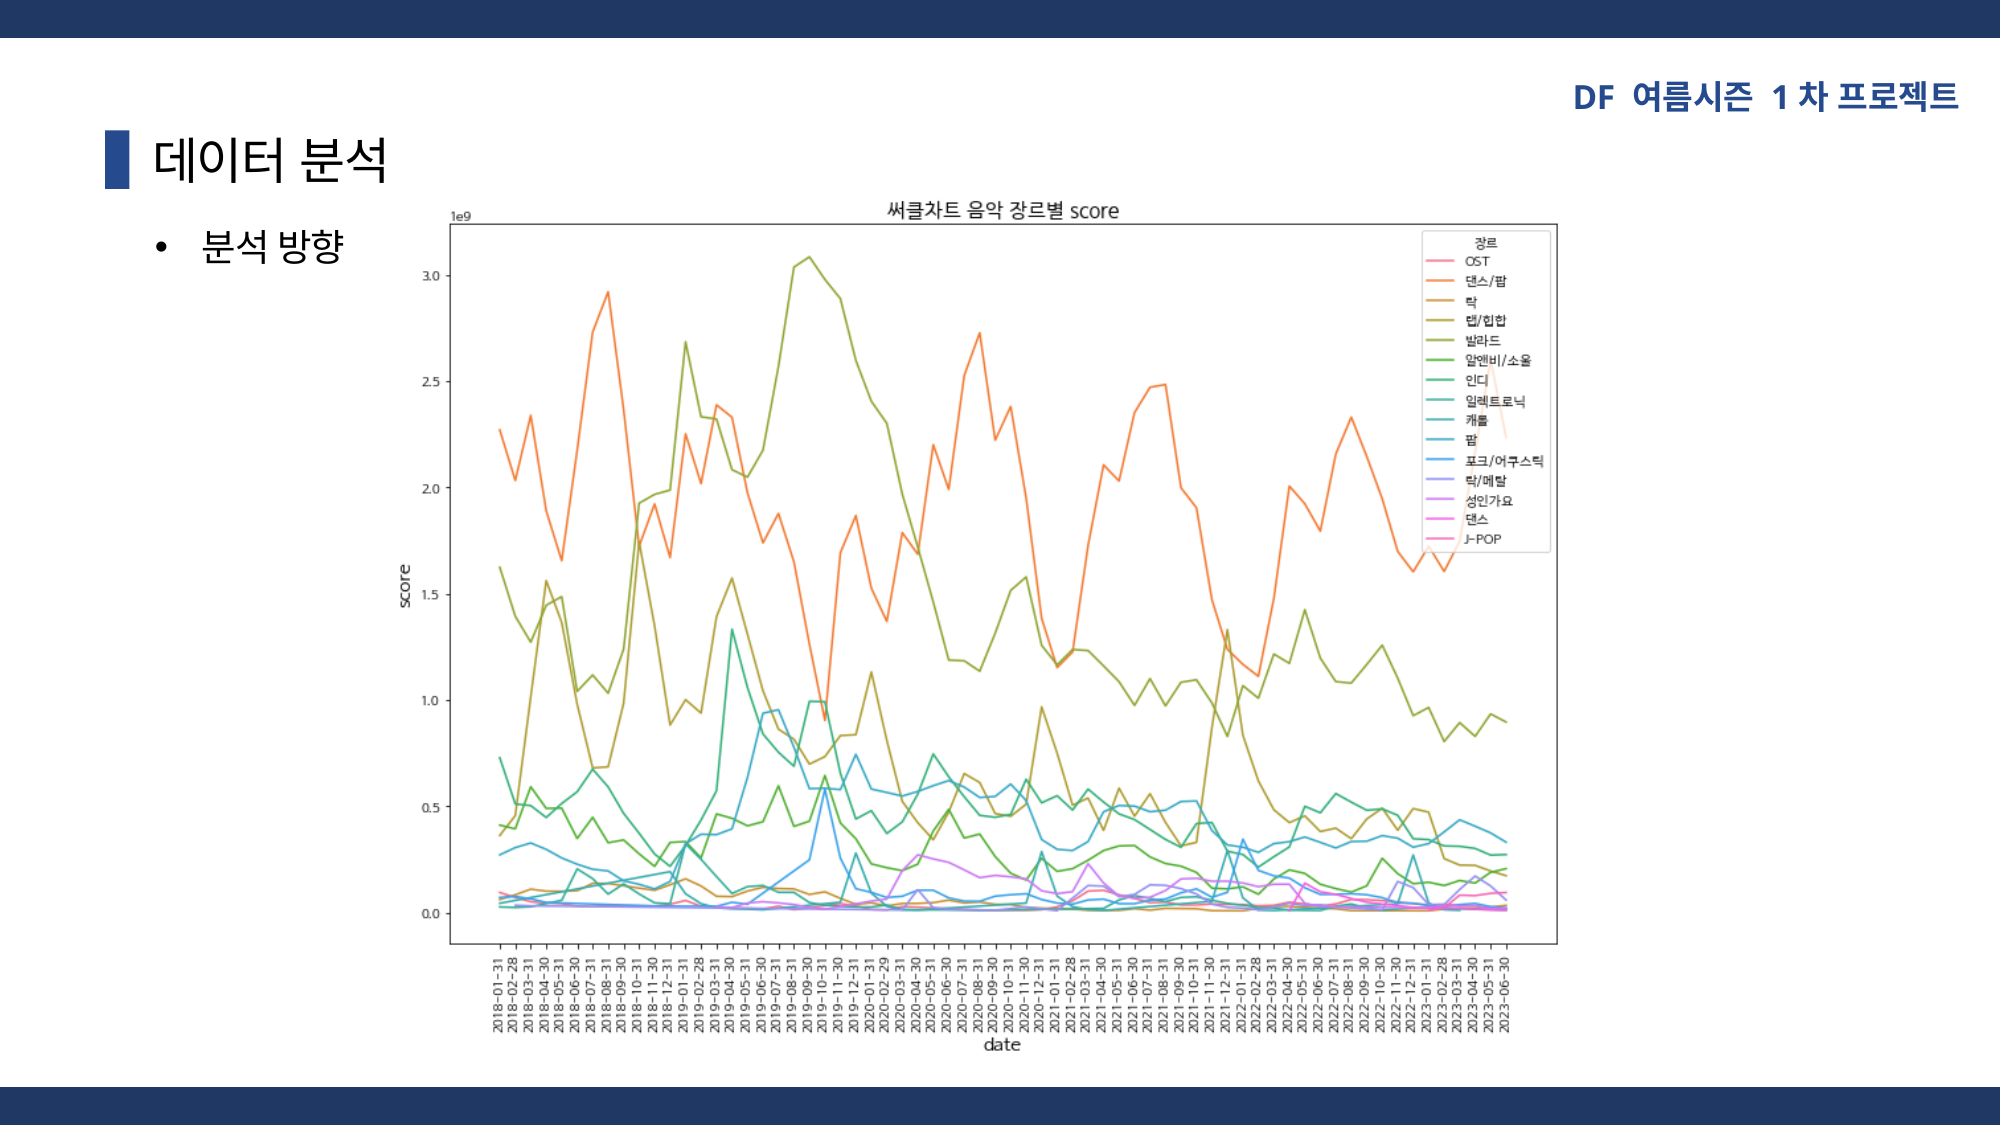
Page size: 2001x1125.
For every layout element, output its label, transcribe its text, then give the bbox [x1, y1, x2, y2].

text_box 데이터 분석 [137, 121, 405, 197]
picture [373, 188, 1595, 1065]
text_box 분석 방향 [139, 207, 360, 277]
text_box [0, 0, 2000, 39]
text_box [104, 129, 130, 190]
text_box DF 여름시즌 1차 프로젝트 [1557, 68, 1975, 124]
text_box [0, 1086, 2000, 1125]
